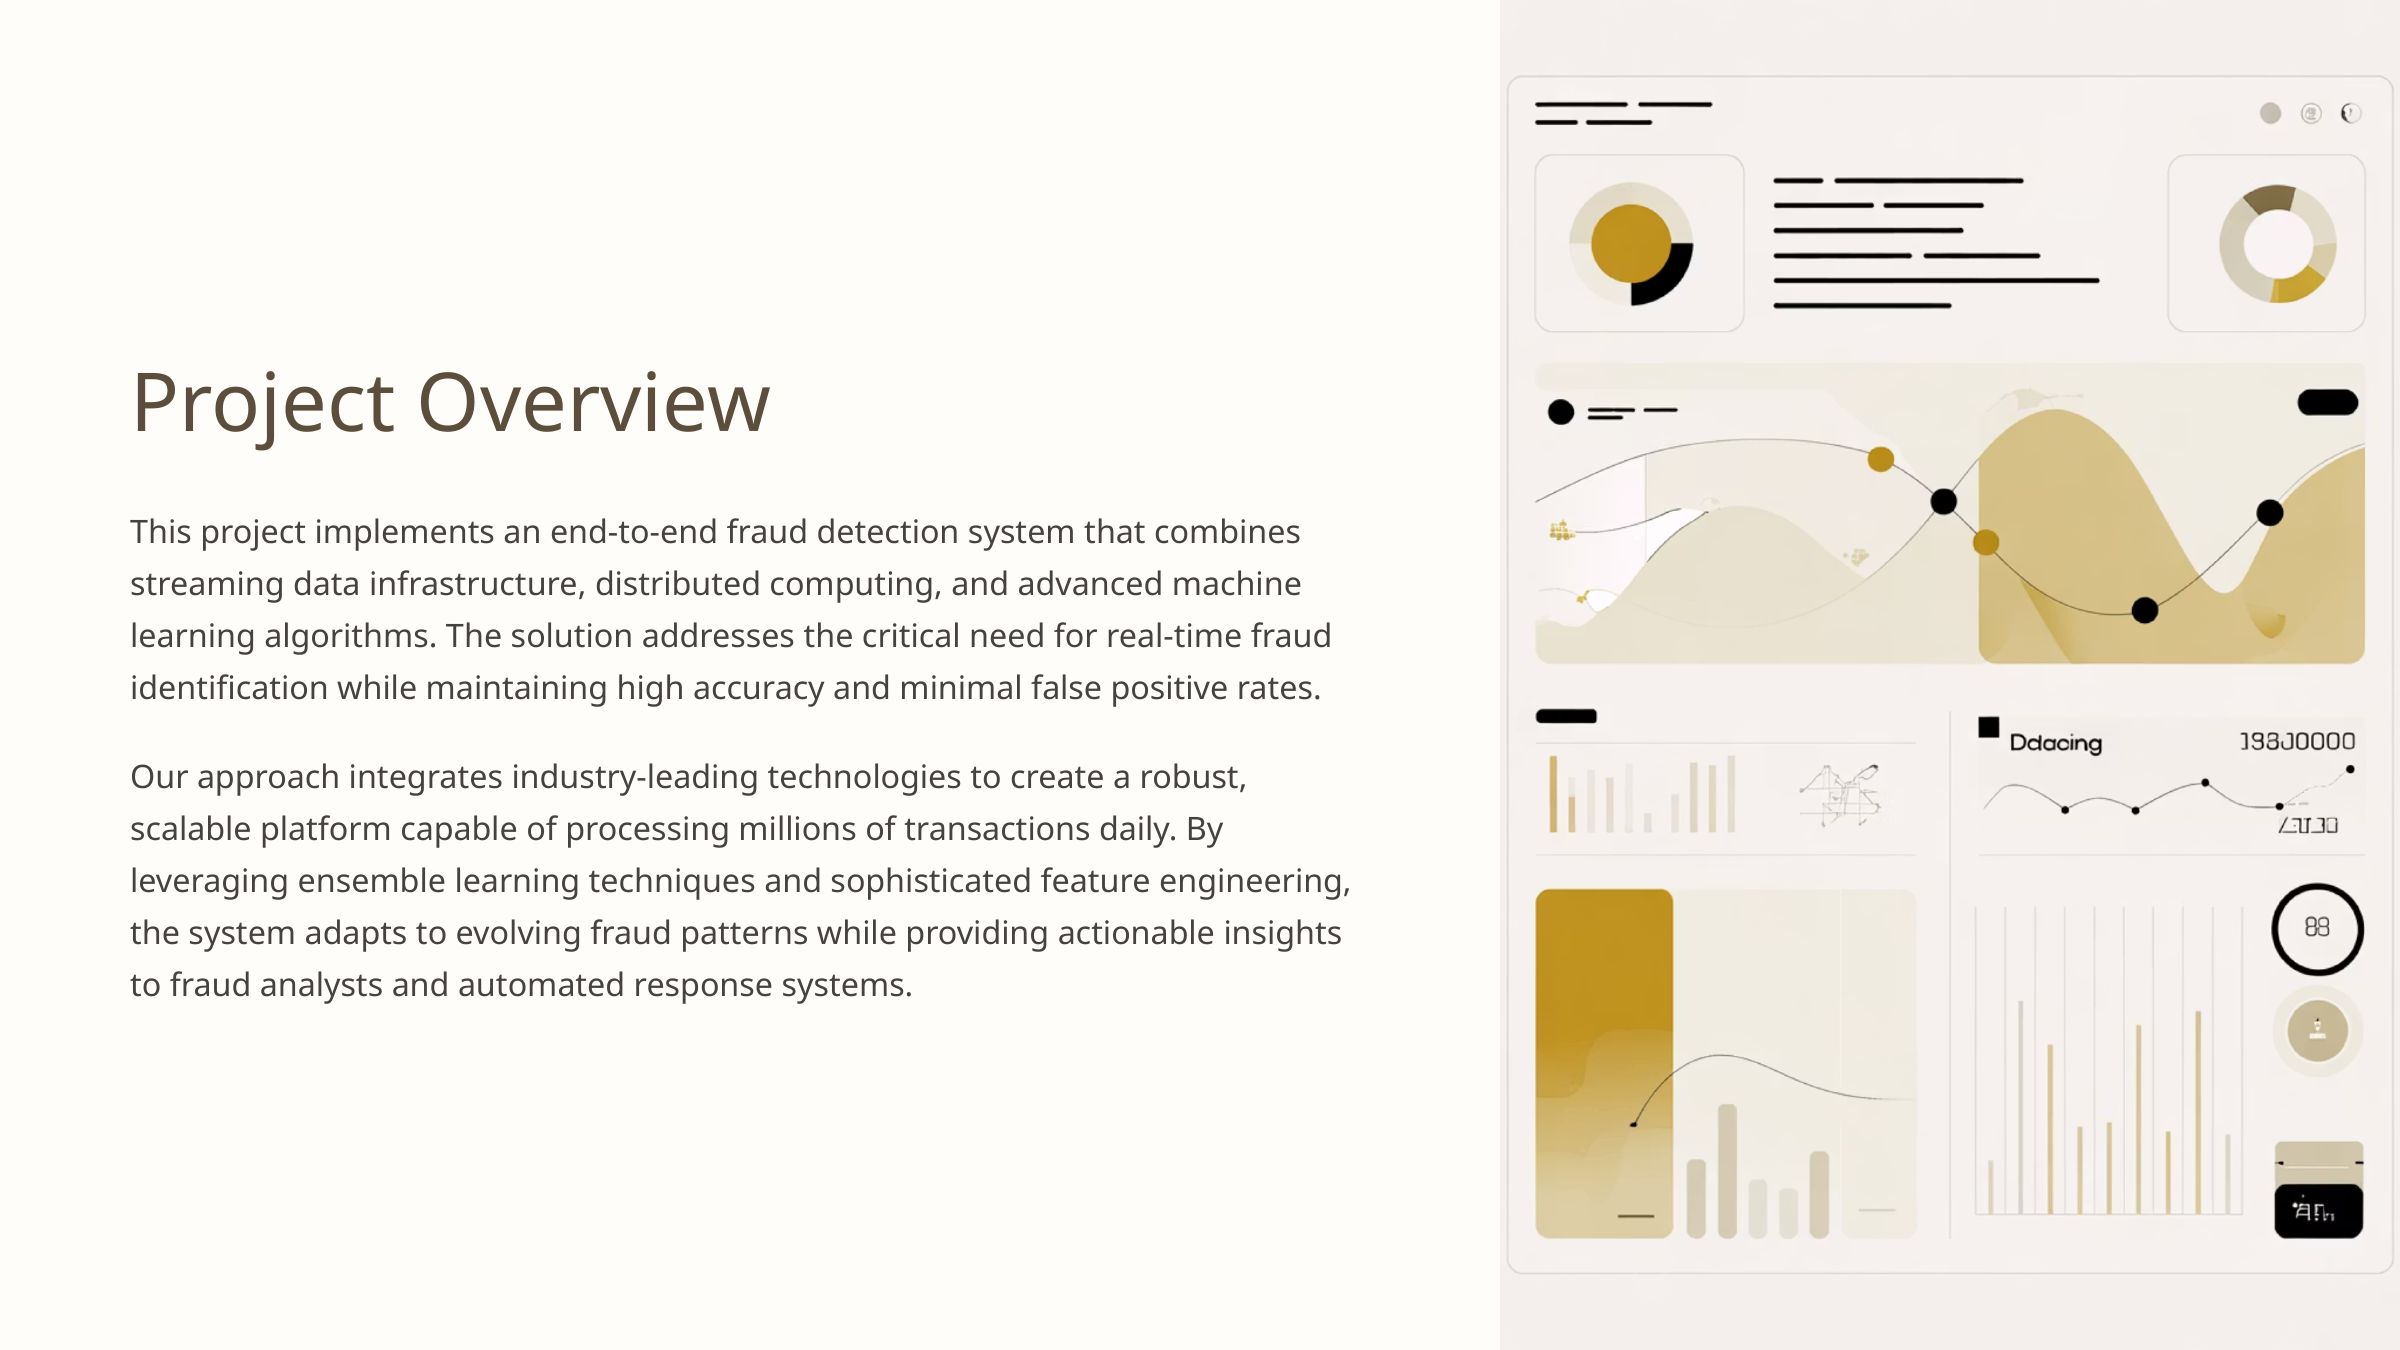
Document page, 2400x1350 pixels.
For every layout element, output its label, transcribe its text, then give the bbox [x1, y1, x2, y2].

text_box This project implements an end-to-end fraud detection system that combines streaming data infrastructure, distributed computing, and advanced machine learning algorithms. The solution addresses the critical need for real-time fraud identification while maintaining high accuracy and minimal false positive rates. [130, 497, 1370, 706]
text_box Project Overview [130, 346, 945, 449]
picture [1499, 0, 2400, 1350]
text_box Our approach integrates industry-leading technologies to create a robust, scalable platform capable of processing millions of transactions daily. By leveraging ensemble learning techniques and sophisticated feature engineering, the system adapts to evolving fraud patterns while providing actionable insights to fraud analysts and automated response systems. [130, 742, 1370, 1003]
